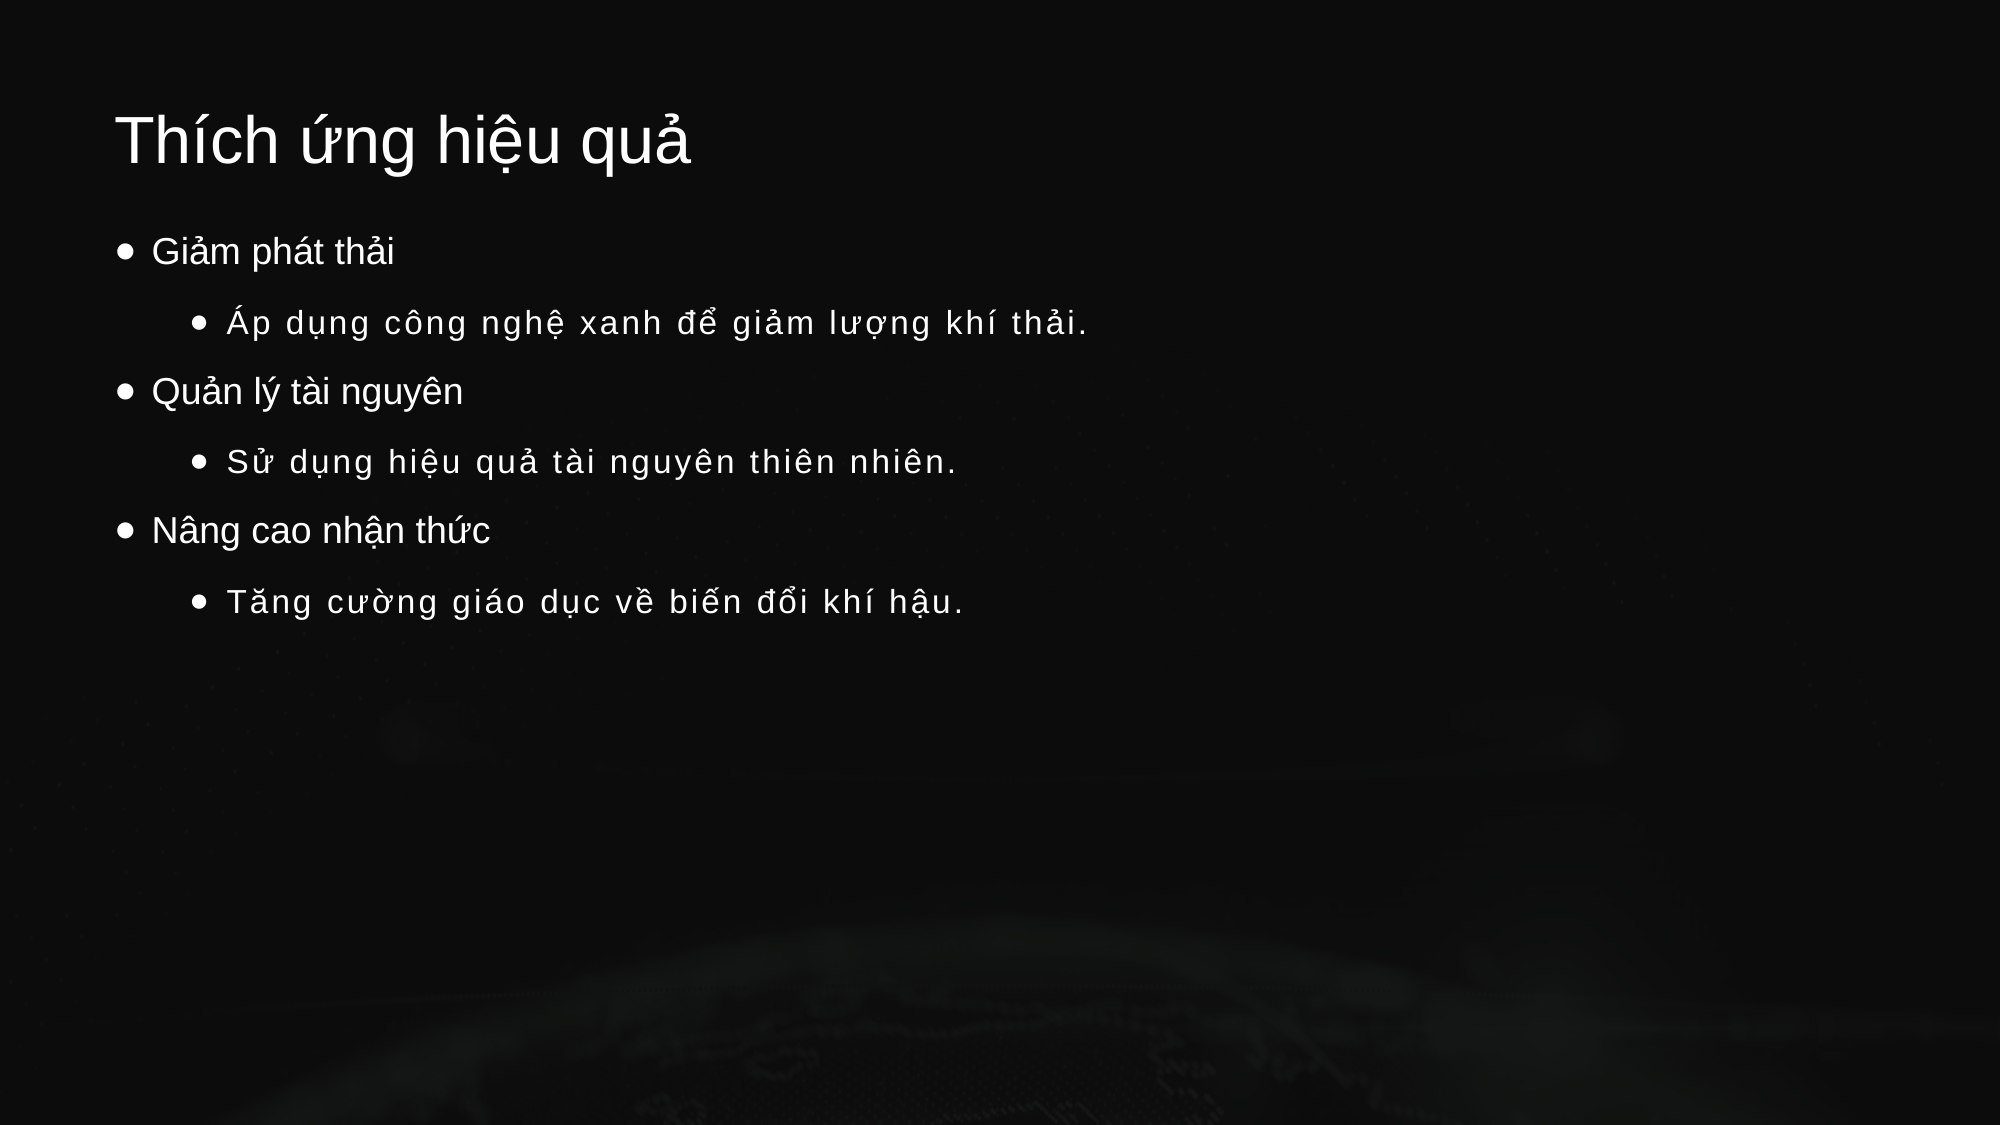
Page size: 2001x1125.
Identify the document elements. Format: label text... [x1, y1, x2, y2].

list Giảm phát thải Áp dụng công nghệ xanh để giảm lượng khí thải. Quản lý tài nguyên Sử dụng hiệu quả tài nguyên thiên nhiên. Nâng cao nhận thức Tăng cường giáo dục về biến đổi khí hậu. [114, 213, 1886, 1013]
title Thích ứng hiệu quả [114, 59, 1886, 178]
